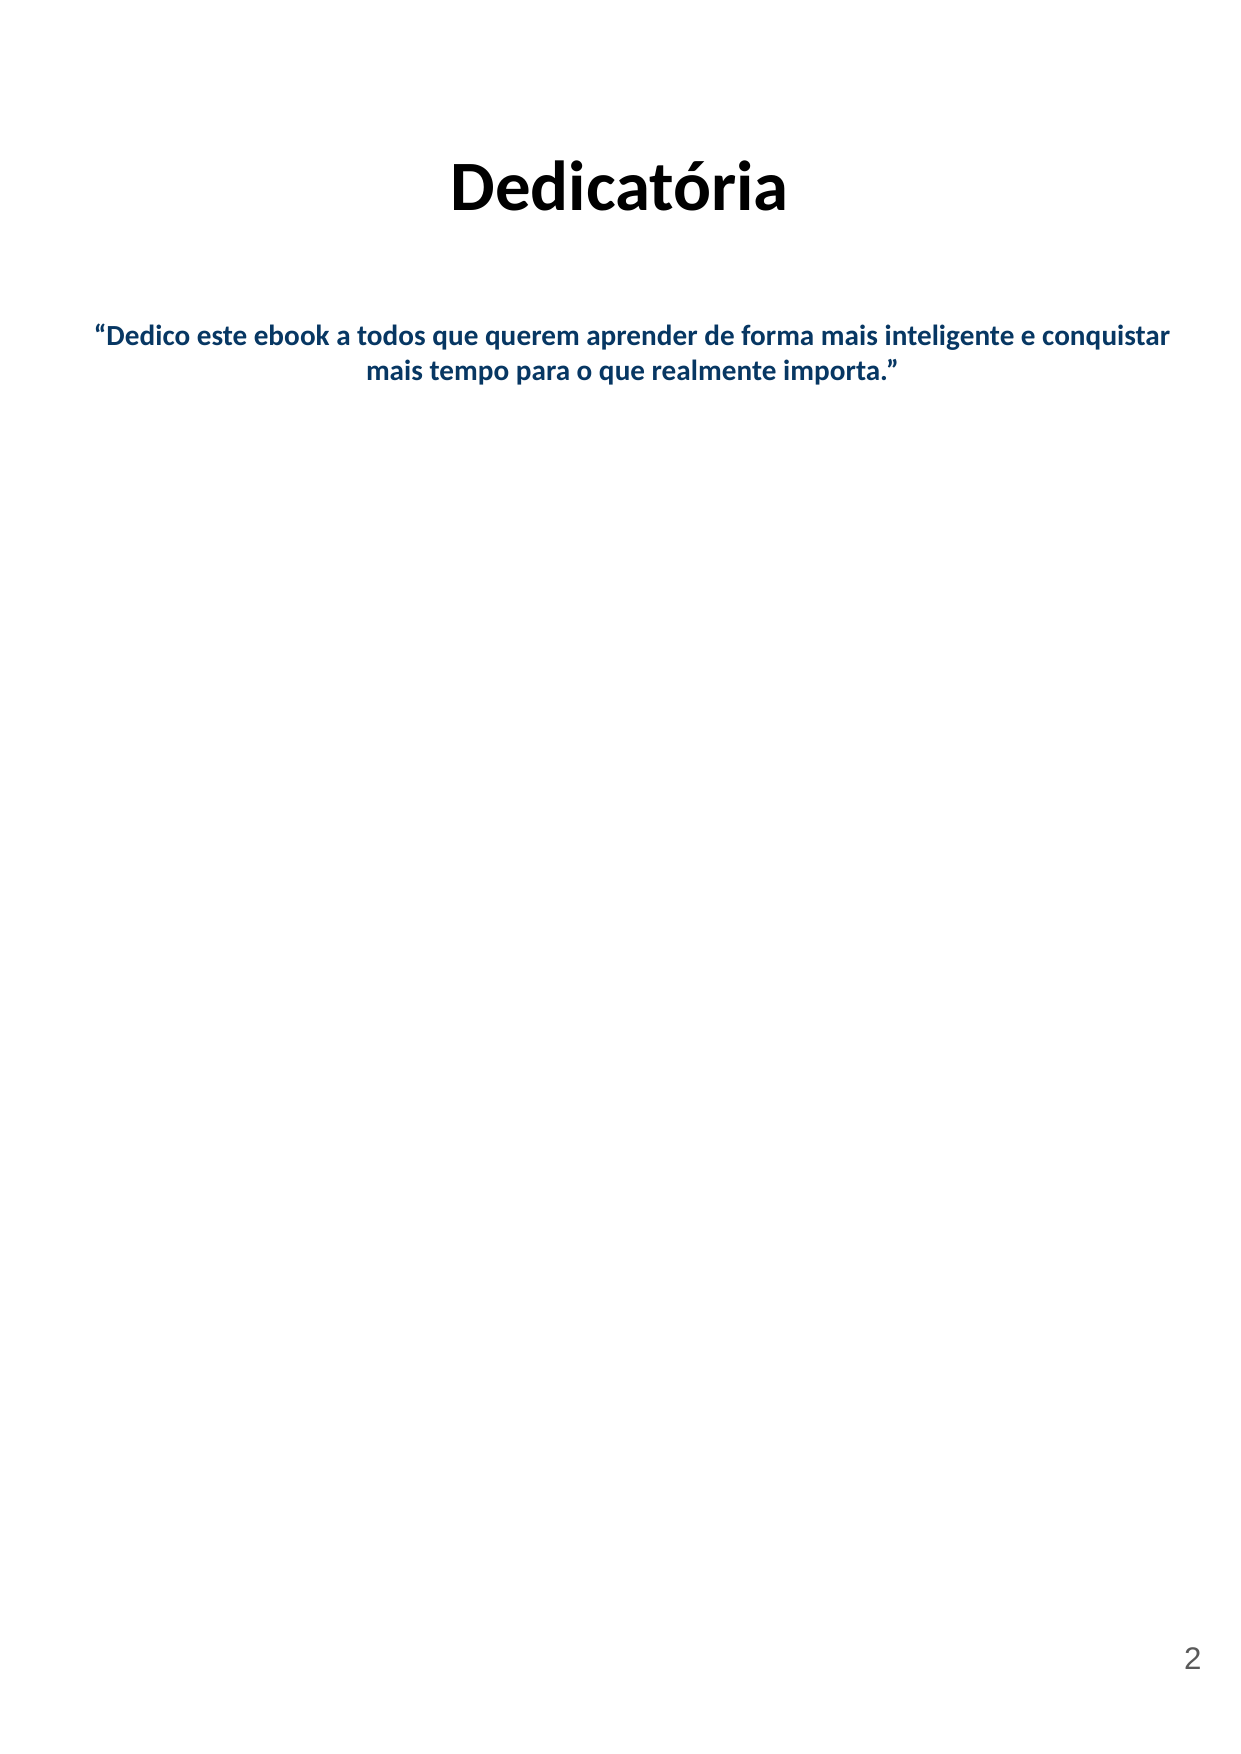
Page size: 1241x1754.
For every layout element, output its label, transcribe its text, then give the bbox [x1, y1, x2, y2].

title Dedicatória [42, 118, 1198, 314]
slide_number ‹#› [1149, 1590, 1224, 1725]
list “Dedico este ebook a todos que querem aprender de forma mais inteligente e conquistar mais tempo para o que realmente importa.” [54, 294, 1211, 1460]
